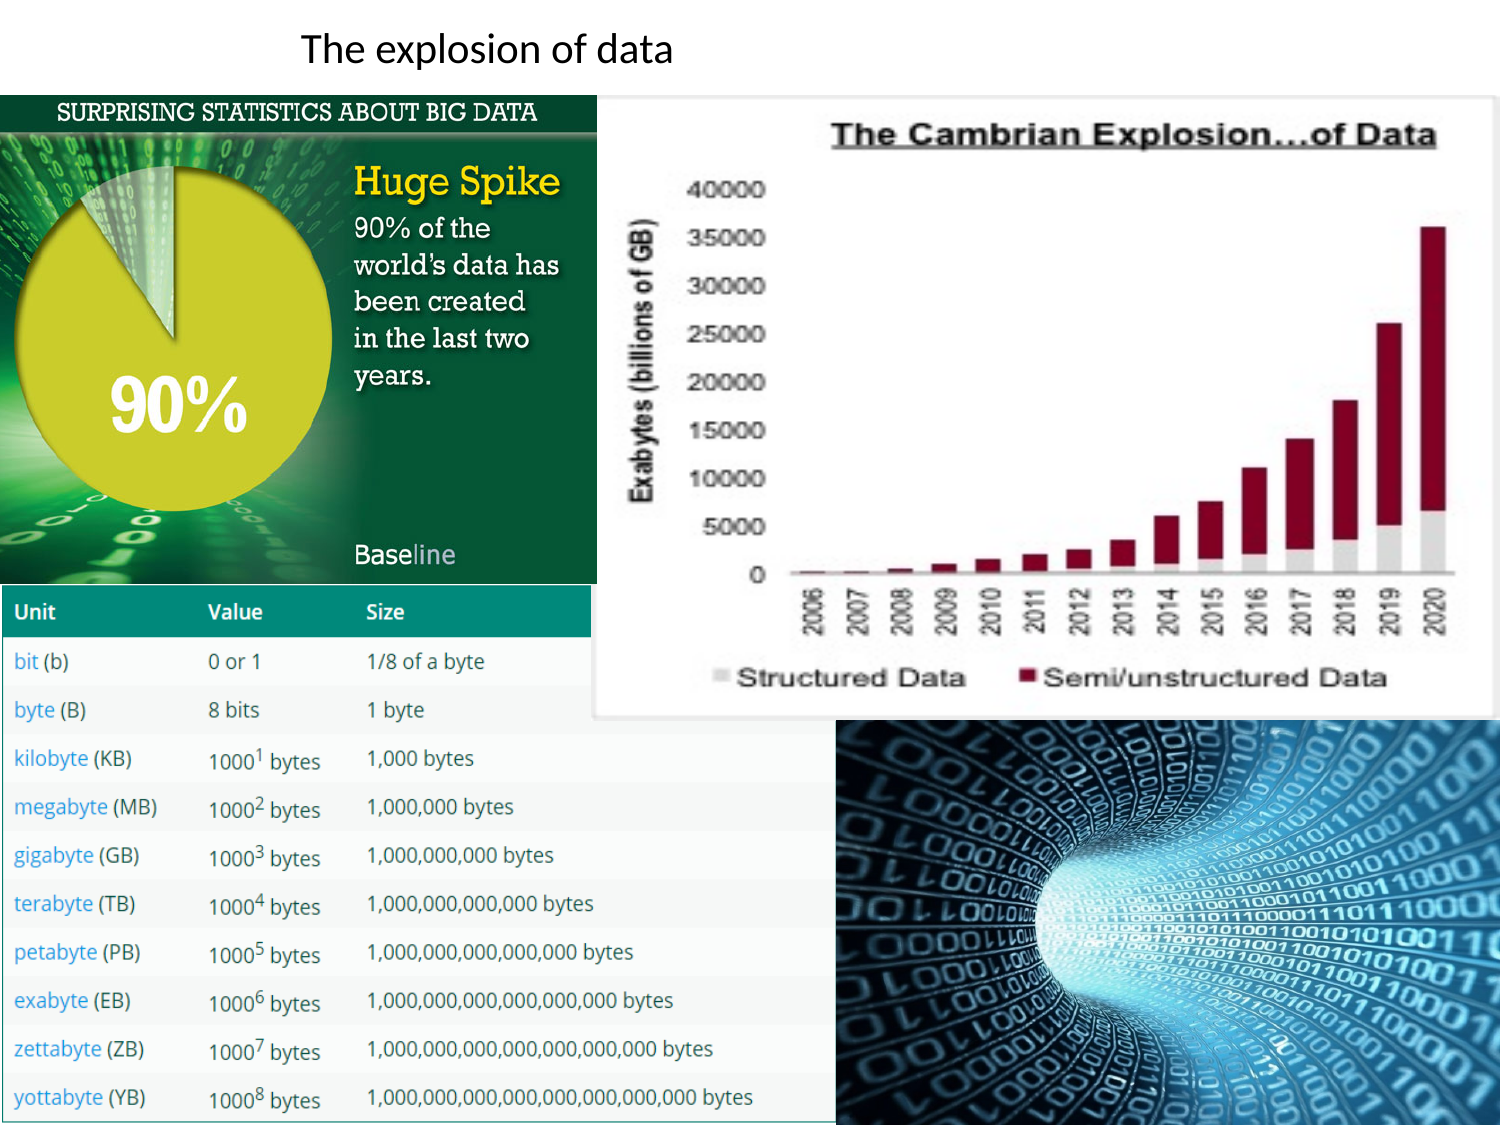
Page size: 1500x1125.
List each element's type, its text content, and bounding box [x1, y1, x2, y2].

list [2, 593, 831, 1125]
picture [0, 94, 1500, 1125]
title The explosion of data [24, 12, 950, 80]
